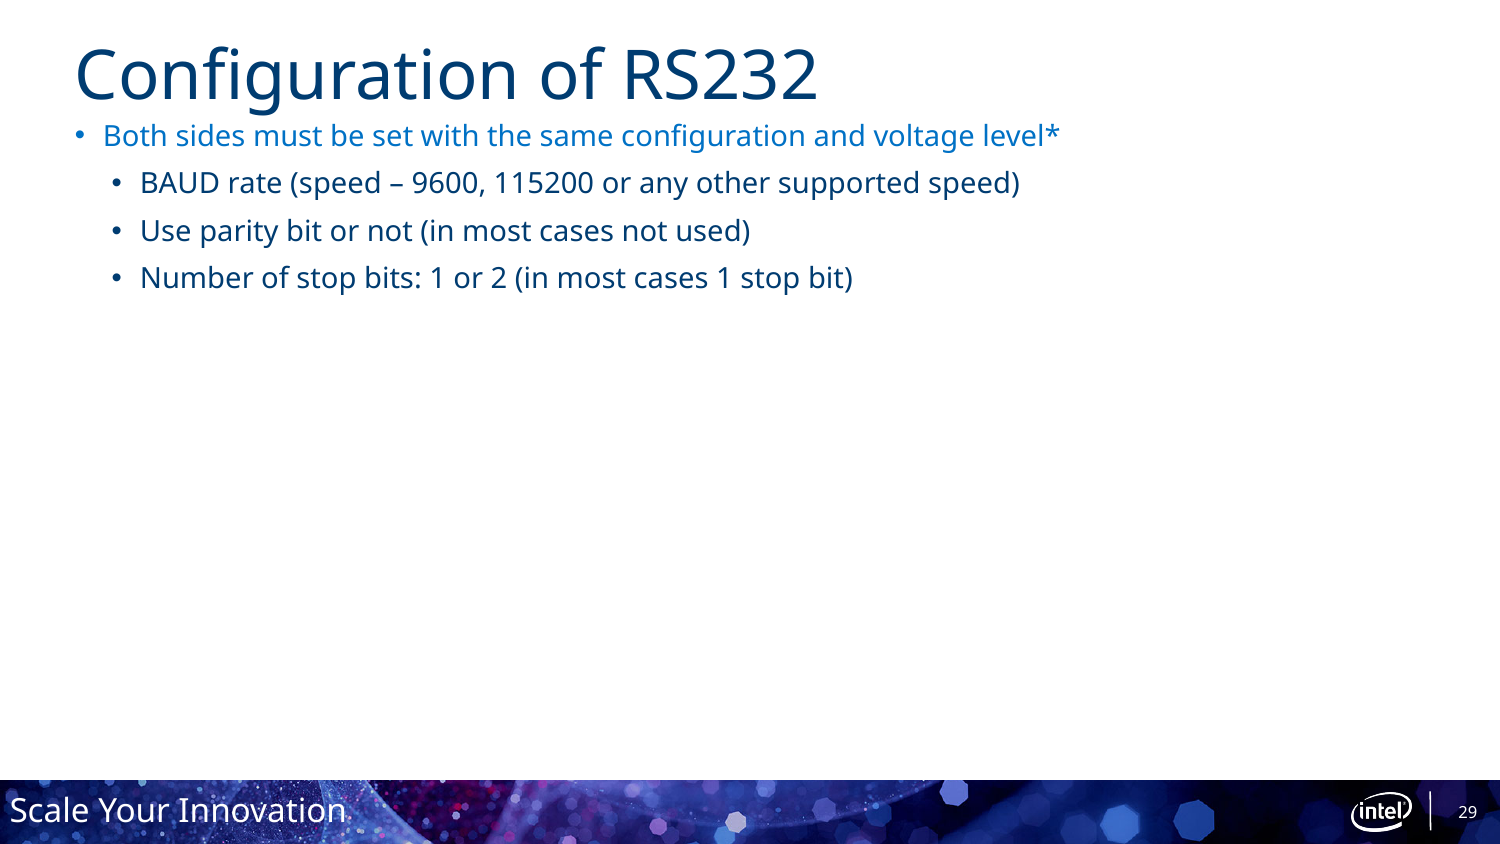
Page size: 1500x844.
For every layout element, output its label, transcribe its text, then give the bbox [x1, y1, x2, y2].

slide_number 29 [1127, 791, 1478, 837]
picture [0, 780, 1500, 844]
title Configuration of RS232 [74, 50, 1425, 106]
list Both sides must be set with the same configuration and voltage level* BAUD rate (speed – 9600, 115200 or any other supported speed) Use parity bit or not (in most cases not used) Number of stop bits: 1 or 2 (in most cases 1 stop bit) [74, 117, 1425, 739]
